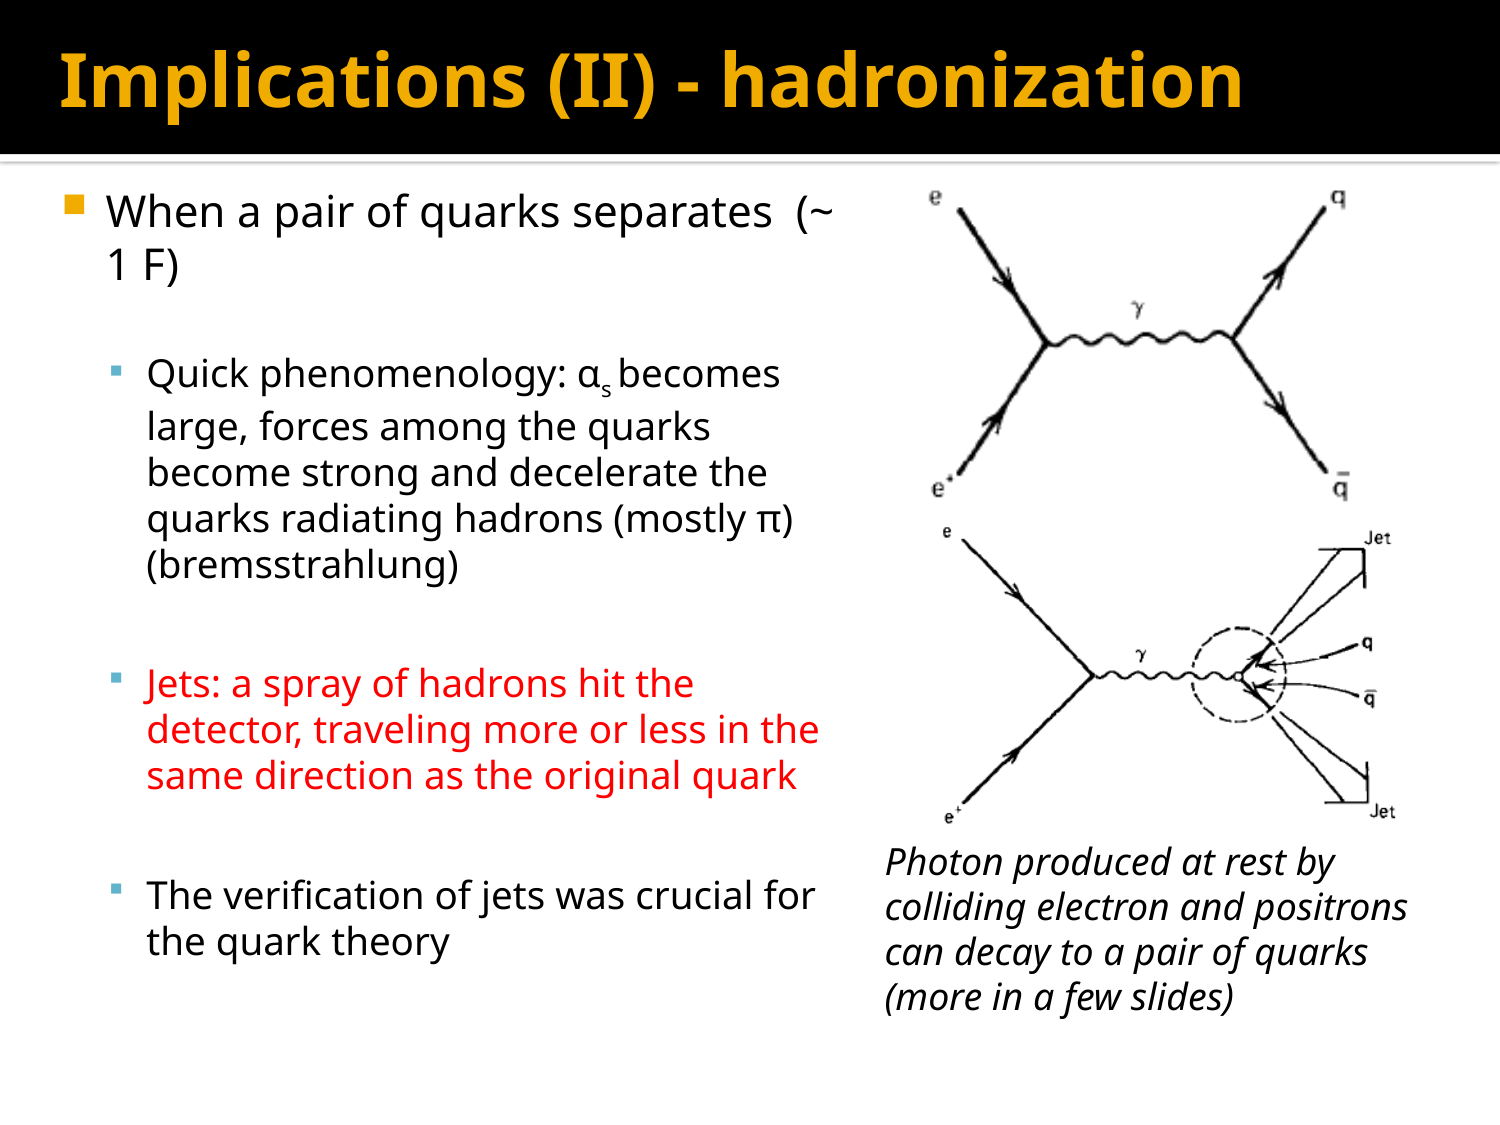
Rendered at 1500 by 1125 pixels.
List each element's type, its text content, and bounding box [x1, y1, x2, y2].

text_box Photon produced at rest by colliding electron and positrons can decay to a pair of quarks (more in a few slides) [869, 830, 1487, 1025]
picture [898, 168, 1435, 866]
title Implications (II) - hadronization [44, 0, 1467, 155]
list When a pair of quarks separates (~ 1 F) Quick phenomenology: αs becomes large, forces among the quarks become strong and decelerate the quarks radiating hadrons (mostly π) (bremsstrahlung) Jets: a spray of hadrons hit the detector, traveling more or less in the same direction as the original quark The verification of jets was crucial for the quark theory [35, 168, 870, 982]
